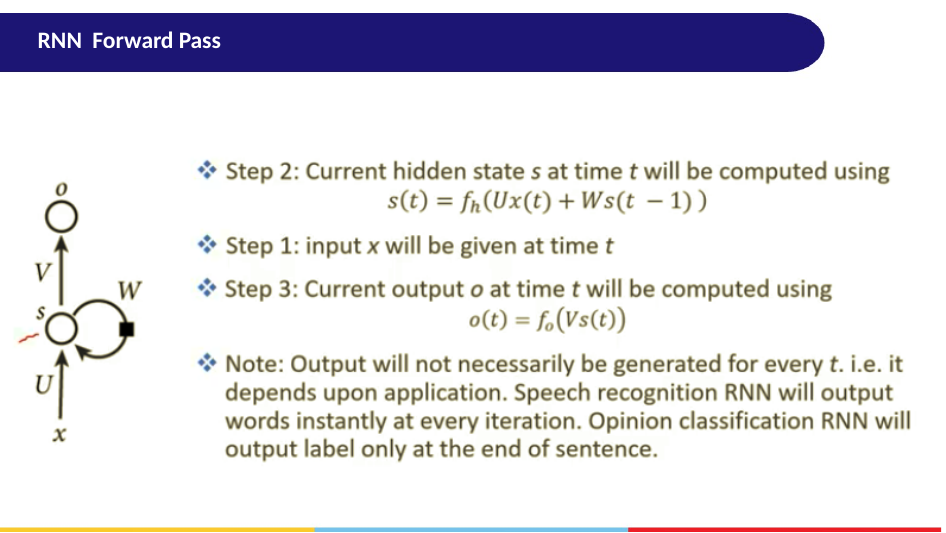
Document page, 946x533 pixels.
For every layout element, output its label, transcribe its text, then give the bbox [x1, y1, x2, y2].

picture [0, 13, 942, 532]
text_box RNN Forward Pass [22, 17, 781, 62]
